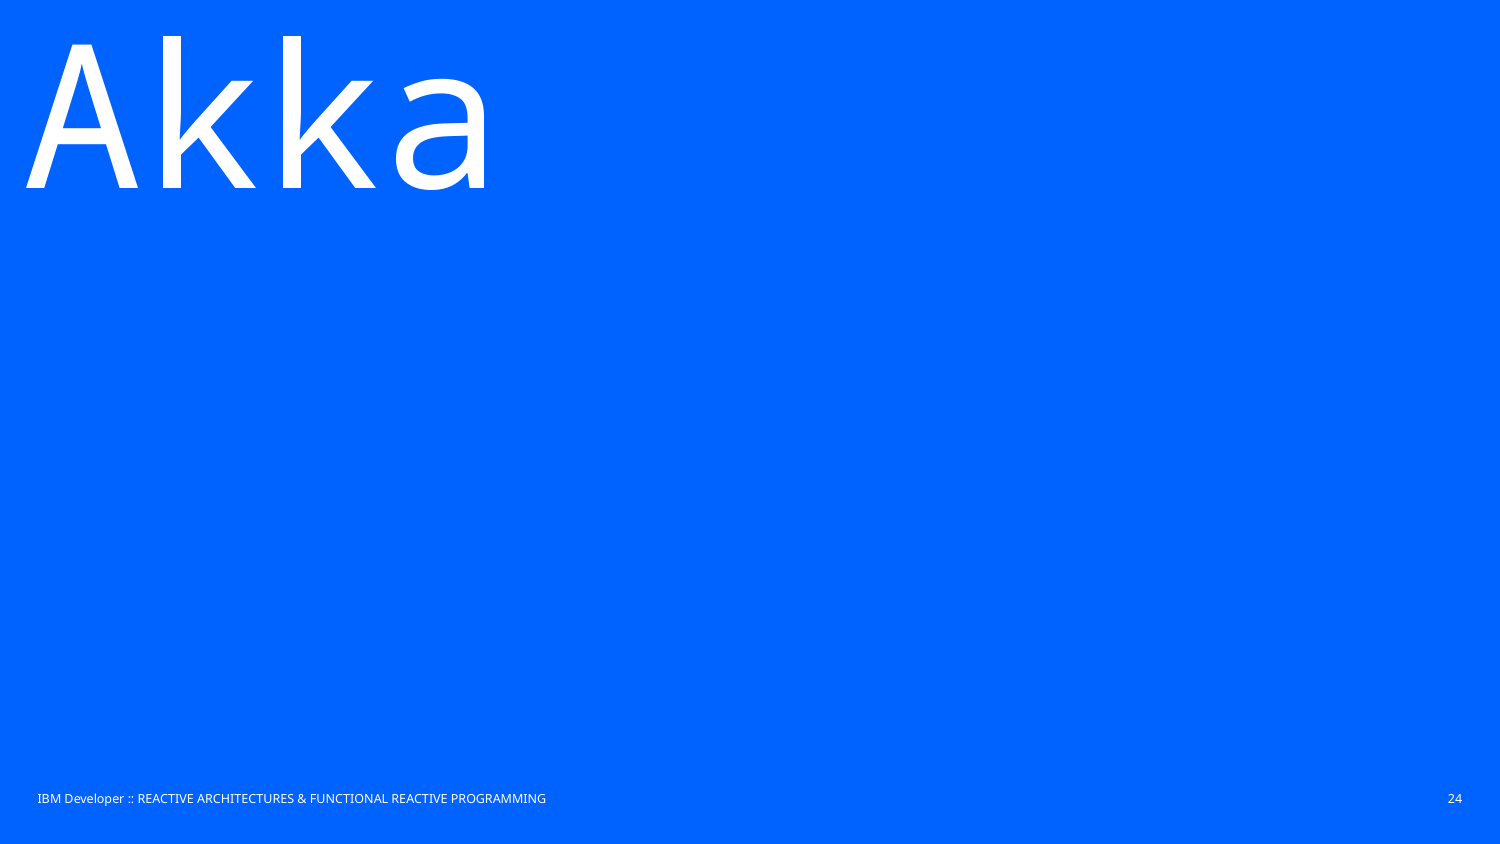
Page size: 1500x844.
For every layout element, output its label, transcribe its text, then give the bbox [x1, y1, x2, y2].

footer IBM Developer :: REACTIVE ARCHITECTURES & FUNCTIONAL REACTIVE PROGRAMMING [37, 785, 713, 813]
title Akka [22, 28, 1463, 735]
slide_number 24 [1162, 785, 1463, 813]
